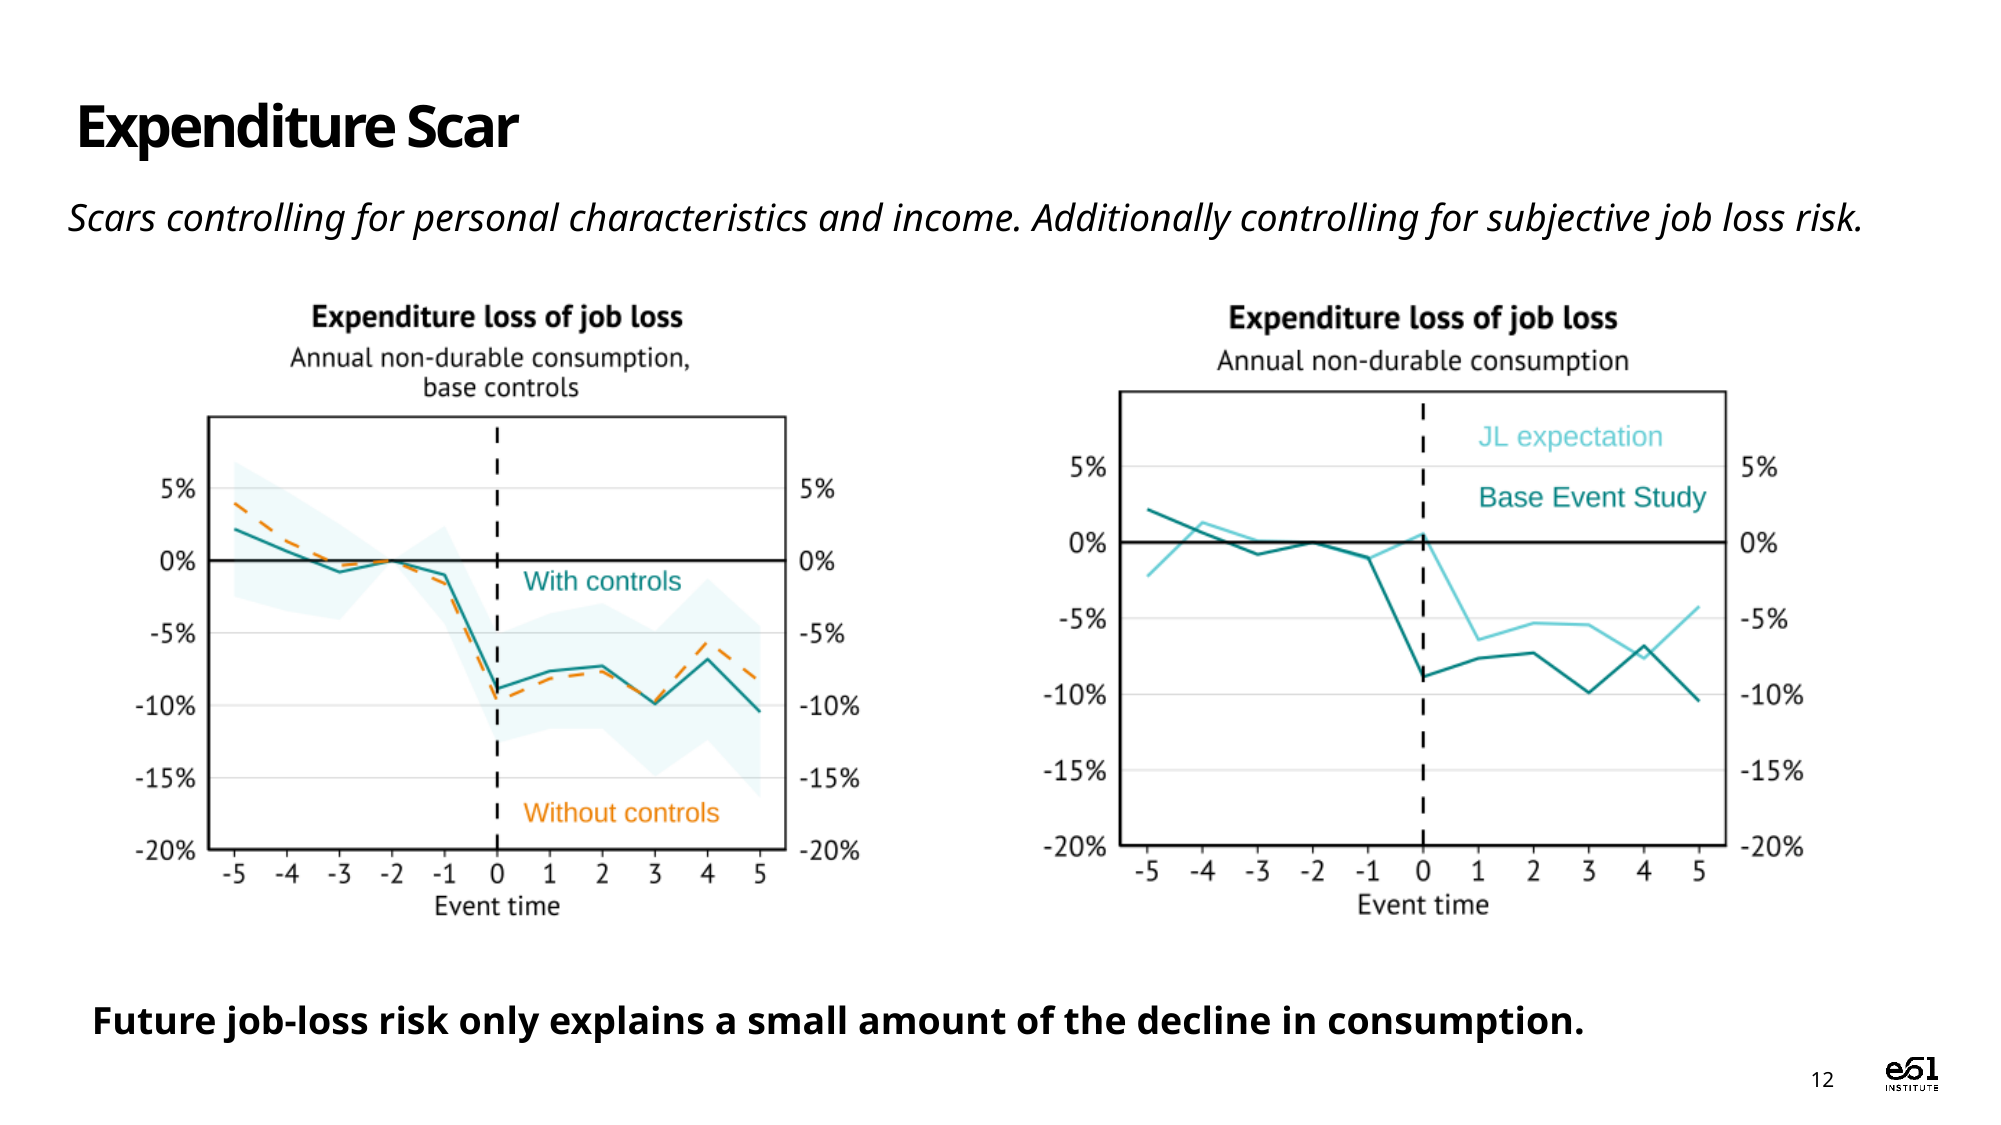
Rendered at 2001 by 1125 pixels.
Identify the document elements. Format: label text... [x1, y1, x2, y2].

title Expenditure Scar [60, 95, 1941, 211]
text_box Scars controlling for personal characteristics and income. Additionally controlling for subjective job loss risk. [53, 186, 1882, 247]
picture [999, 301, 1848, 925]
slide_number 12 [1795, 1050, 1888, 1095]
picture [1883, 1048, 1941, 1096]
picture [91, 301, 903, 925]
text_box Future job-loss risk only explains a small amount of the decline in consumption. [77, 989, 1602, 1050]
